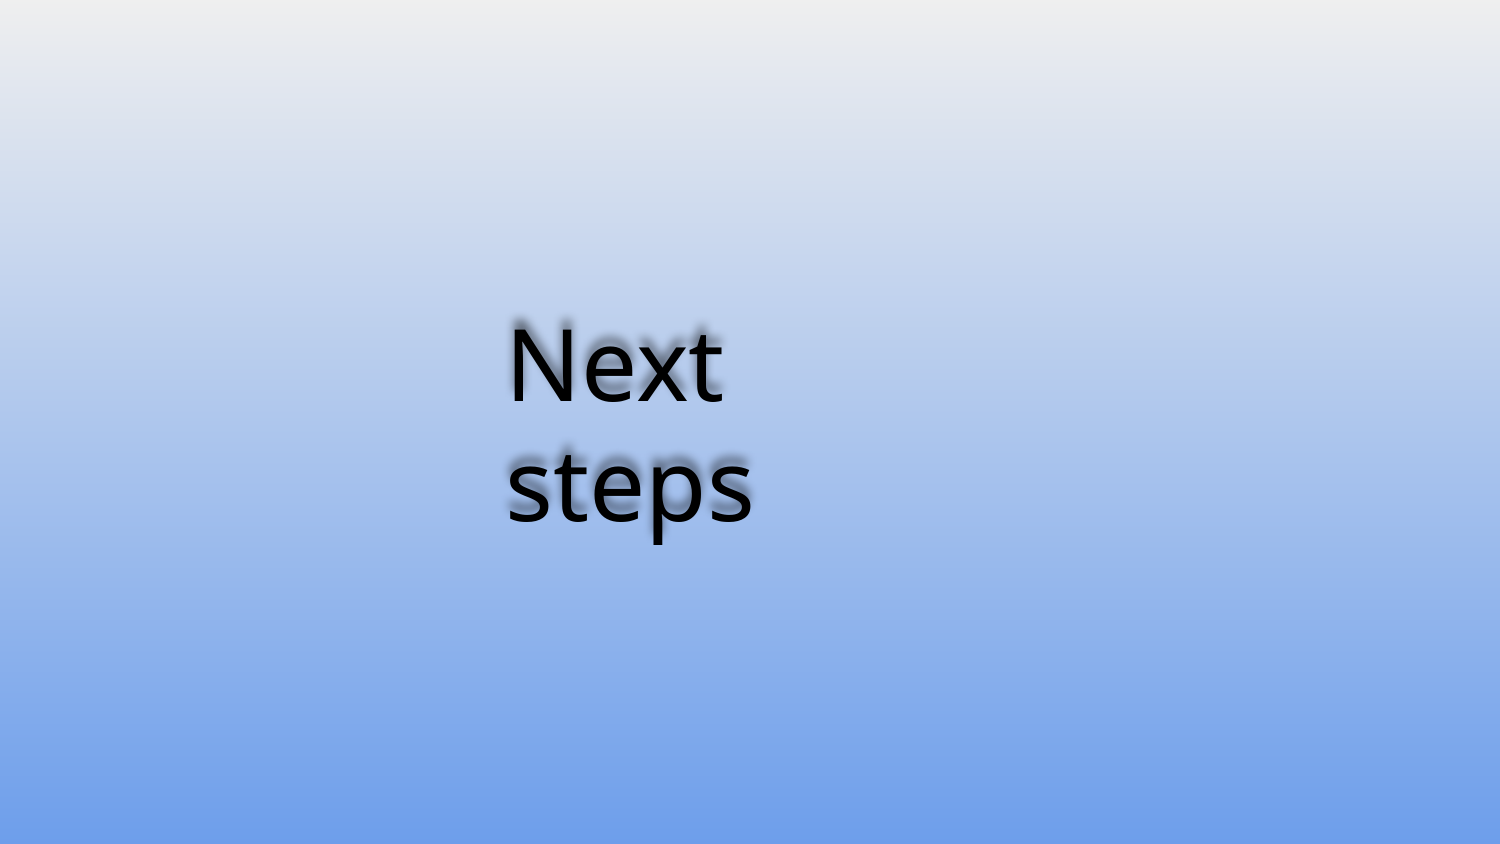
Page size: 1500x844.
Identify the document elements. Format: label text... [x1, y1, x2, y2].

title Next steps [490, 269, 1010, 575]
